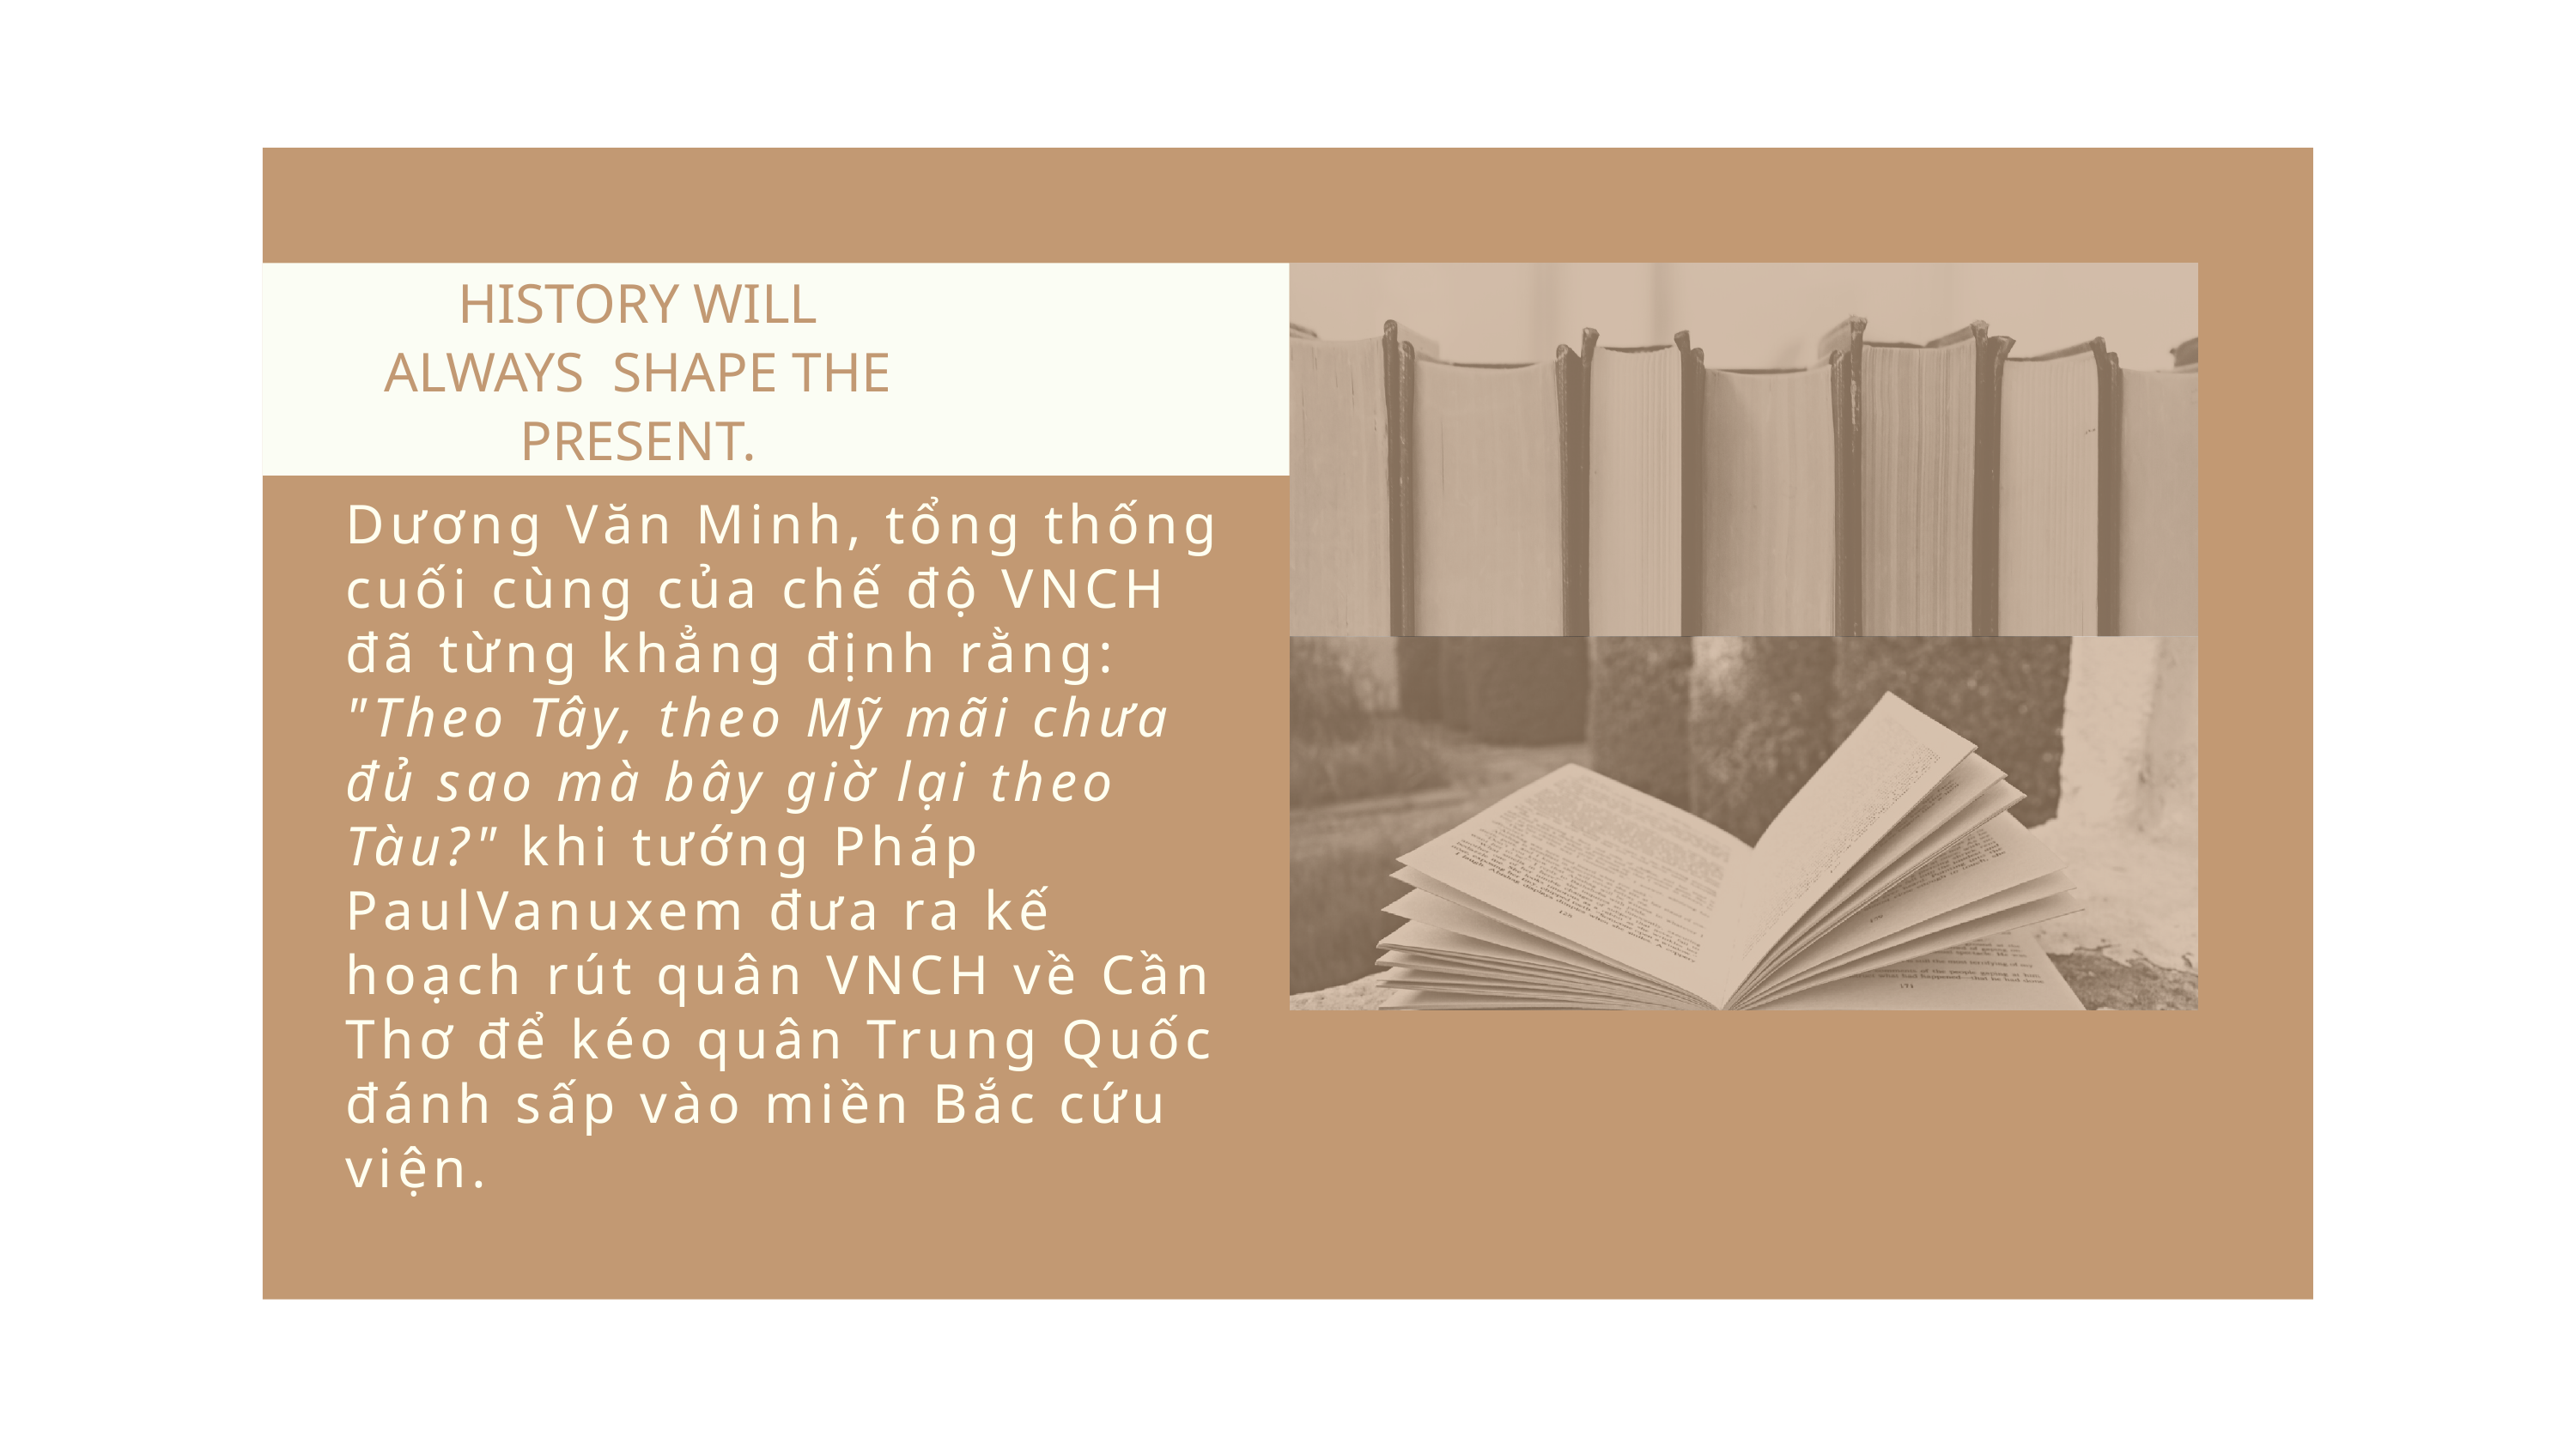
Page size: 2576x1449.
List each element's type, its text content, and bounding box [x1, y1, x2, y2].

text_box [262, 148, 2313, 1300]
text_box Dương Văn Minh, tổng thống cuối cùng của chế độ VNCH đã từng khẳng định rằng: "Theo Tây, theo Mỹ mãi chưa đủ sao mà bây giờ lại theo Tàu?" khi tướng Pháp PaulVanuxem đưa ra kế hoạch rút quân VNCH về Cần Thơ để kéo quân Trung Quốc đánh sấp vào miền Bắc cứu viện. [343, 488, 1256, 1198]
text_box [896, 263, 1287, 476]
title HISTORY WILL ALWAYS SHAPE THE PRESENT. [379, 245, 896, 488]
picture [1289, 263, 2198, 1011]
text_box [262, 263, 379, 476]
